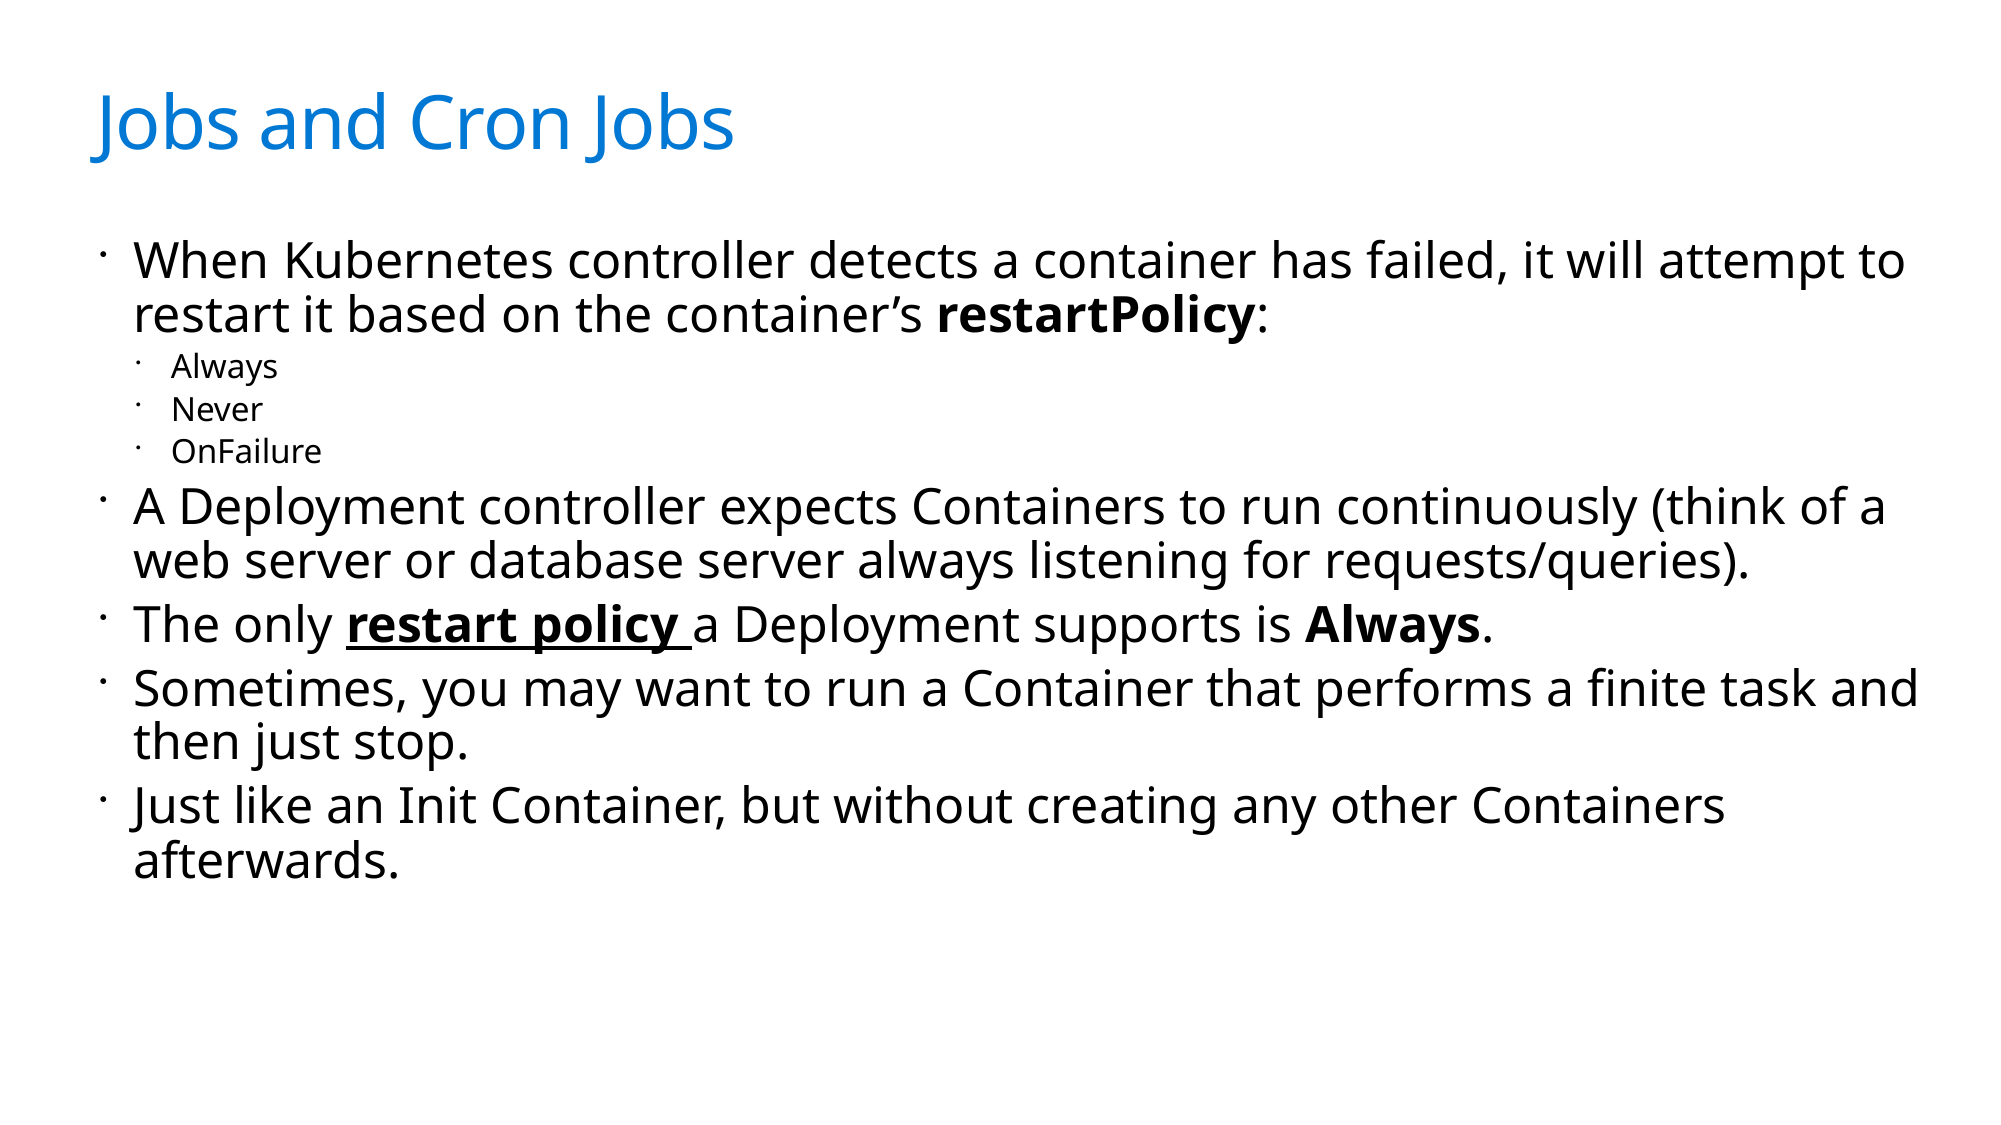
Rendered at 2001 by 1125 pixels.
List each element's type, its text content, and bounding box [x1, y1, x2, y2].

title Jobs and Cron Jobs [96, 75, 1904, 166]
list When Kubernetes controller detects a container has failed, it will attempt to restart it based on the container’s restartPolicy: Always Never OnFailure A Deployment controller expects Containers to run continuously (think of a web server or database server always listening for requests/queries). The only restart policy a Deployment supports is Always. Sometimes, you may want to run a Container that performs a finite task and then just stop. Just like an Init Container, but without creating any other Containers afterwards. [95, 235, 1940, 1099]
